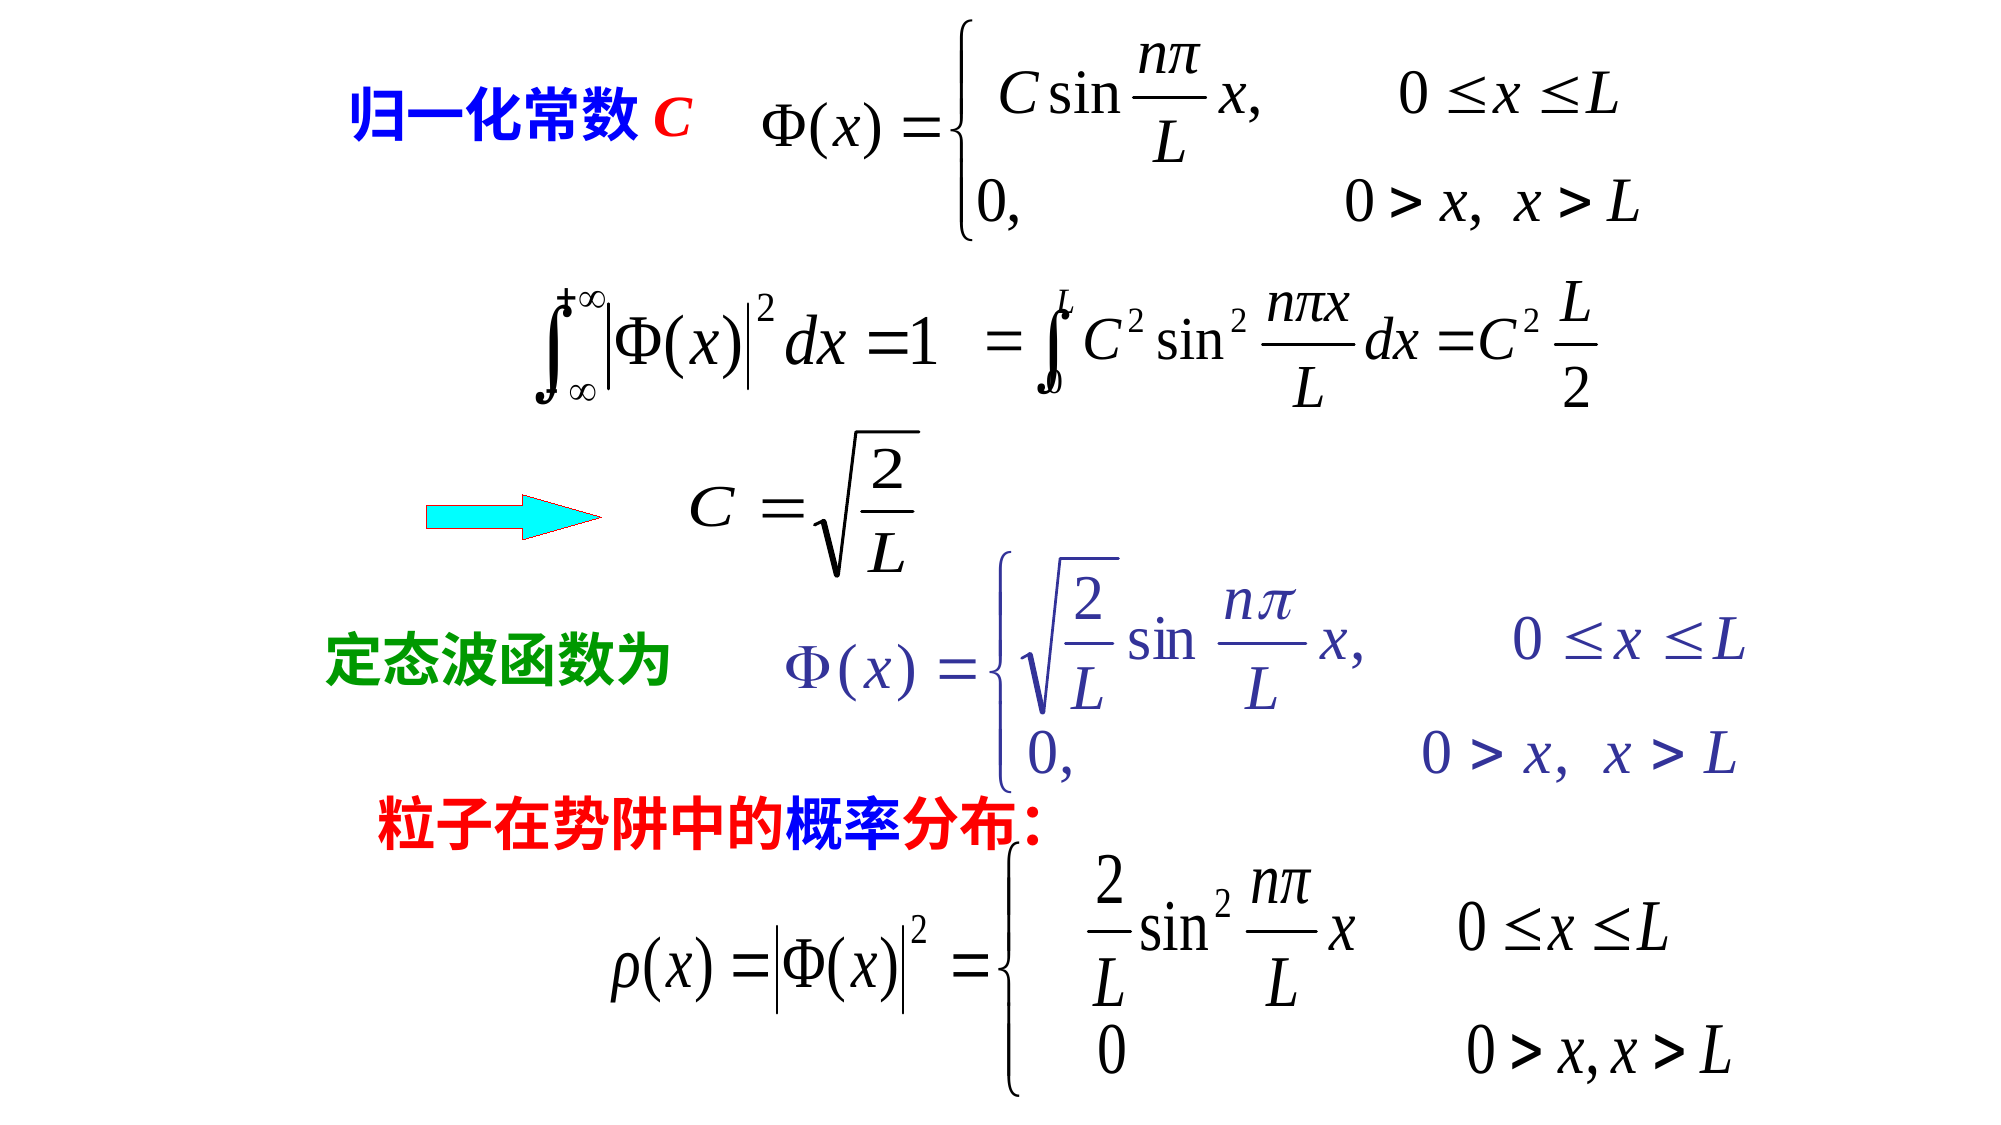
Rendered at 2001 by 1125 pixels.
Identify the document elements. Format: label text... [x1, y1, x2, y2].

text_box 粒子在势阱中的概率分布： [362, 779, 1097, 865]
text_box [775, 539, 1762, 802]
text_box 归一化常数C [306, 70, 708, 156]
text_box 定态波函数为 [309, 615, 720, 700]
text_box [678, 418, 932, 587]
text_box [598, 829, 1744, 1110]
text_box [753, 9, 1656, 252]
text_box [426, 494, 602, 540]
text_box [973, 263, 1608, 421]
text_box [514, 263, 945, 418]
